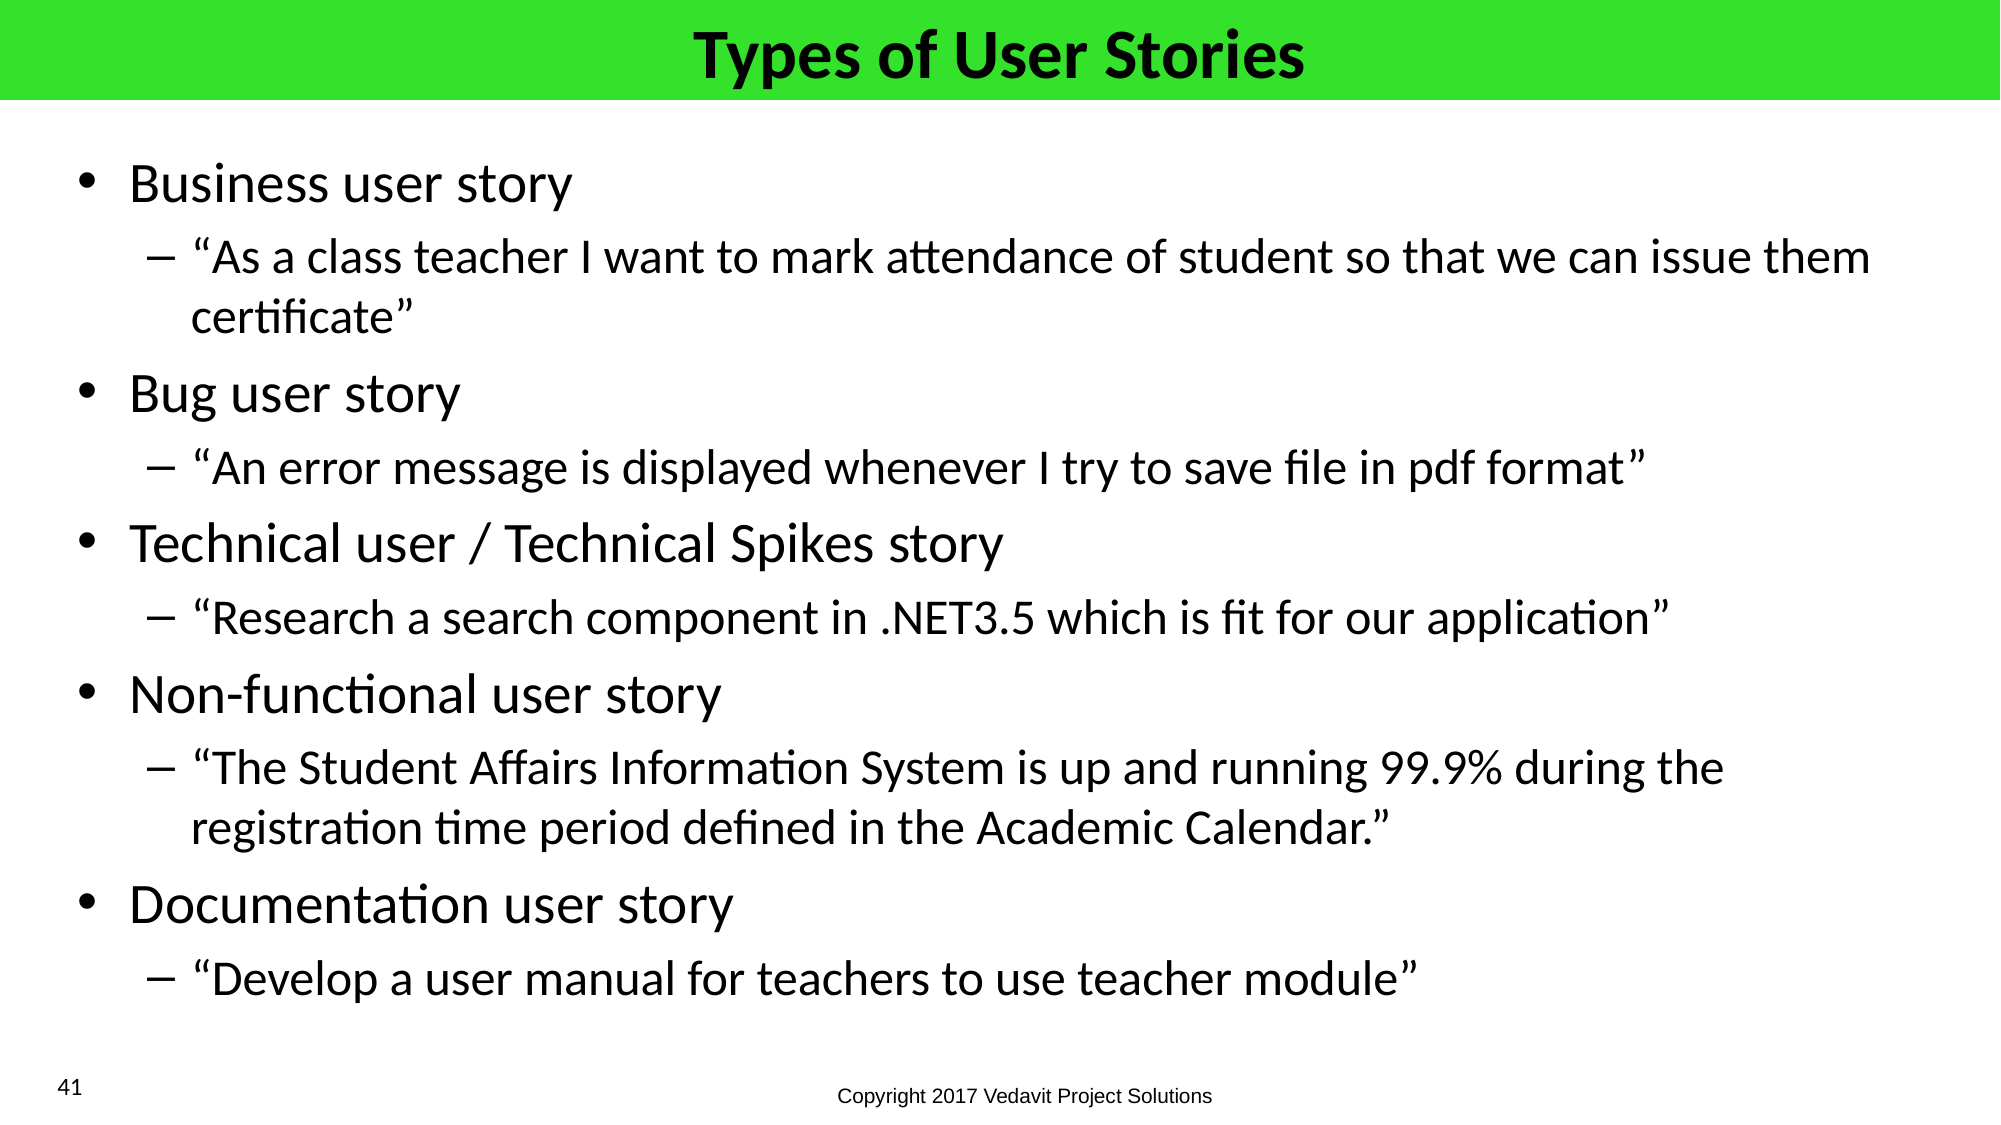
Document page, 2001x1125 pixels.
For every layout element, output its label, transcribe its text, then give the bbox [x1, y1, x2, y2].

slide_number 41 [3, 1055, 137, 1116]
title Types of User Stories [0, 0, 2000, 100]
list Business user story “As a class teacher I want to mark attendance of student so that we can issue them certificate” Bug user story “An error message is displayed whenever I try to save file in pdf format” Technical user / Technical Spikes story “Research a search component in .NET3.5 which is fit for our application” Non-functional user story “The Student Affairs Information System is up and running 99.9% during the registration time period defined in the Academic Calendar.” Documentation user story “Develop a user manual for teachers to use teacher module” [62, 137, 1938, 1013]
